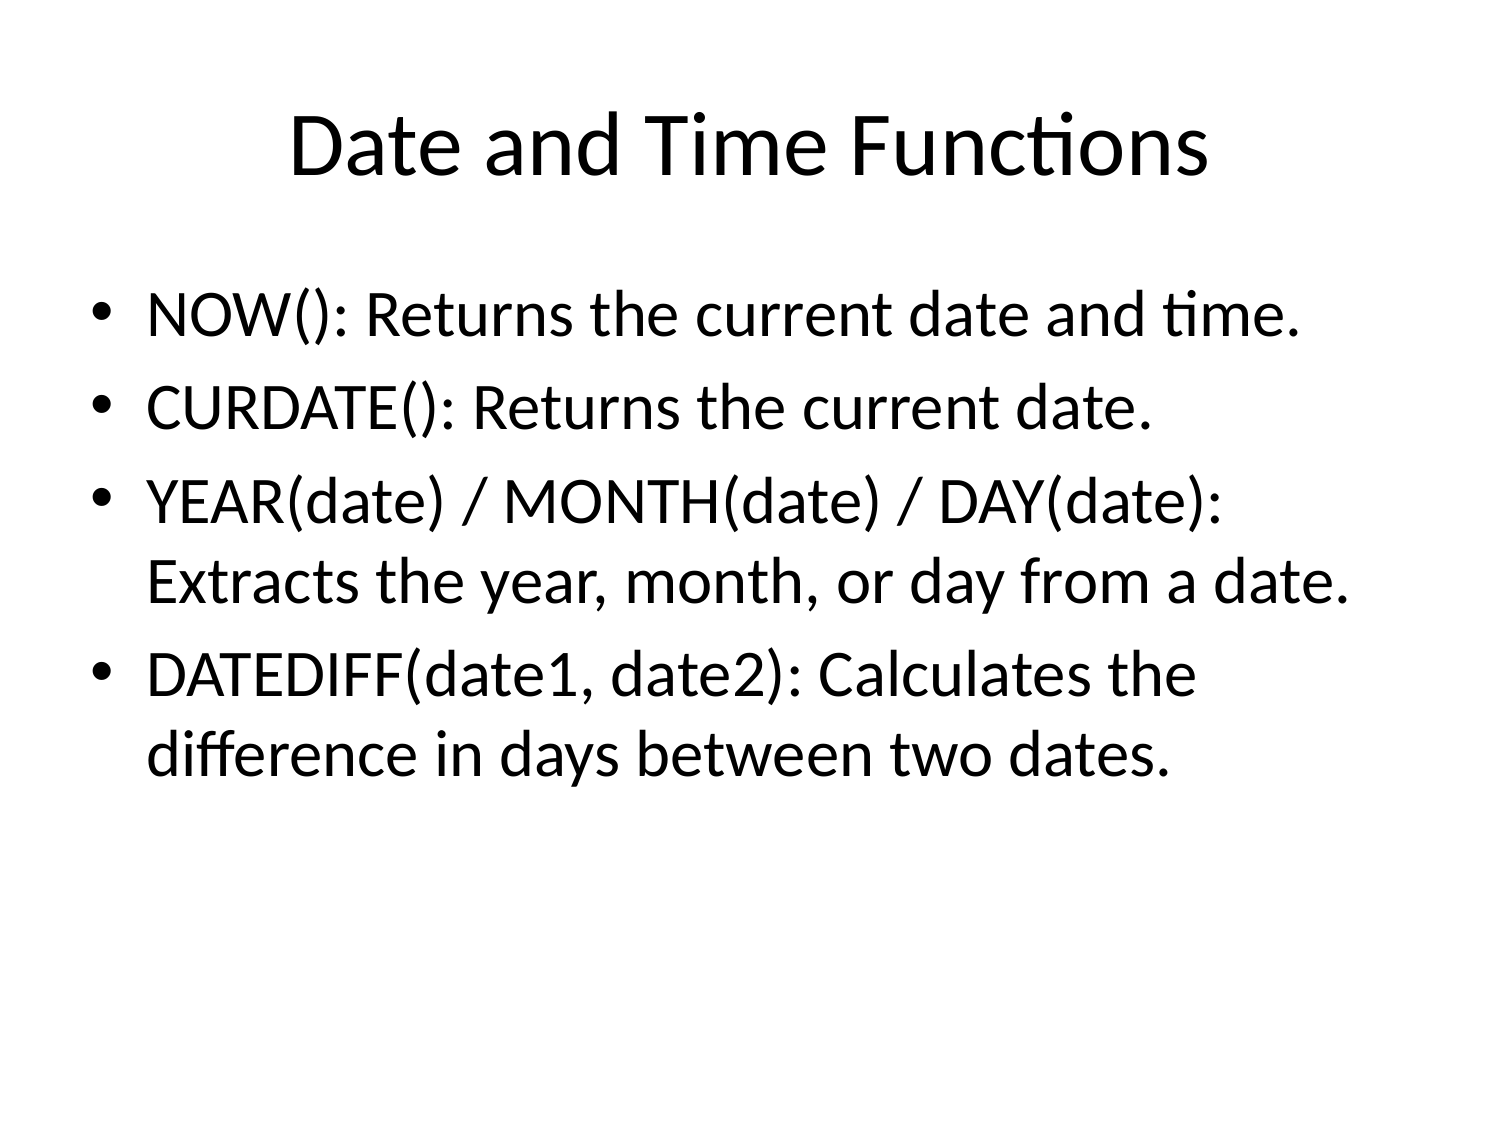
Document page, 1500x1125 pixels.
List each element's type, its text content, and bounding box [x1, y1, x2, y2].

title Date and Time Functions [75, 45, 1425, 233]
list NOW(): Returns the current date and time. CURDATE(): Returns the current date. YEAR(date) / MONTH(date) / DAY(date): Extracts the year, month, or day from a date. DATEDIFF(date1, date2): Calculates the difference in days between two dates. [75, 262, 1425, 1005]
